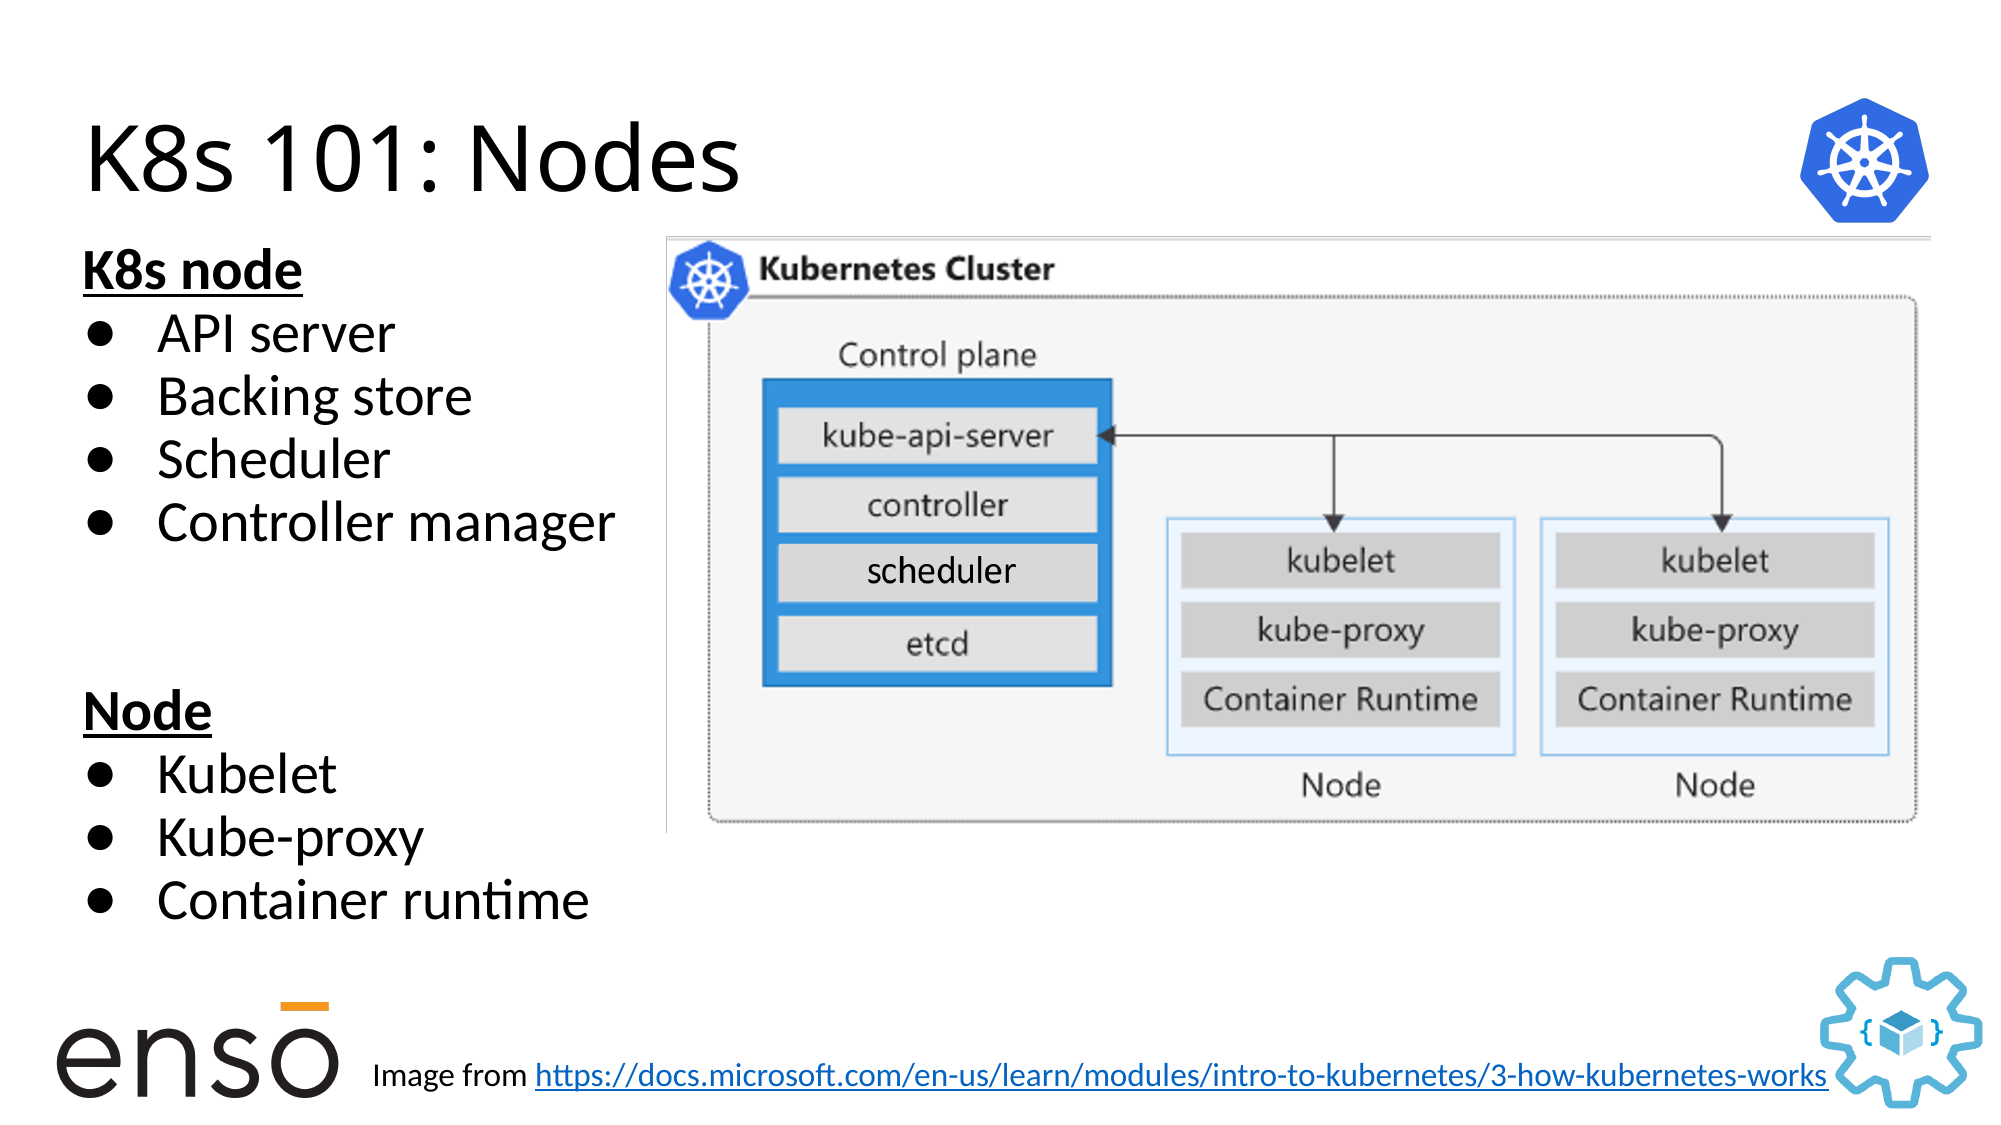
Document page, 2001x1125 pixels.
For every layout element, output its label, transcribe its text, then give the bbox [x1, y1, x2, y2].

text_box Image from https://docs.microsoft.com/en-us/learn/modules/intro-to-kubernetes/3-how-kubernetes-works [357, 1045, 1802, 1101]
picture [56, 1002, 339, 1098]
title K8s 101: Nodes [68, 97, 1793, 223]
picture [1793, 97, 1932, 225]
picture [1802, 940, 2000, 1125]
text_box K8s node API server Backing store Scheduler Controller manager Node Kubelet Kube-proxy Container runtime [42, 224, 889, 989]
picture [665, 235, 1932, 834]
